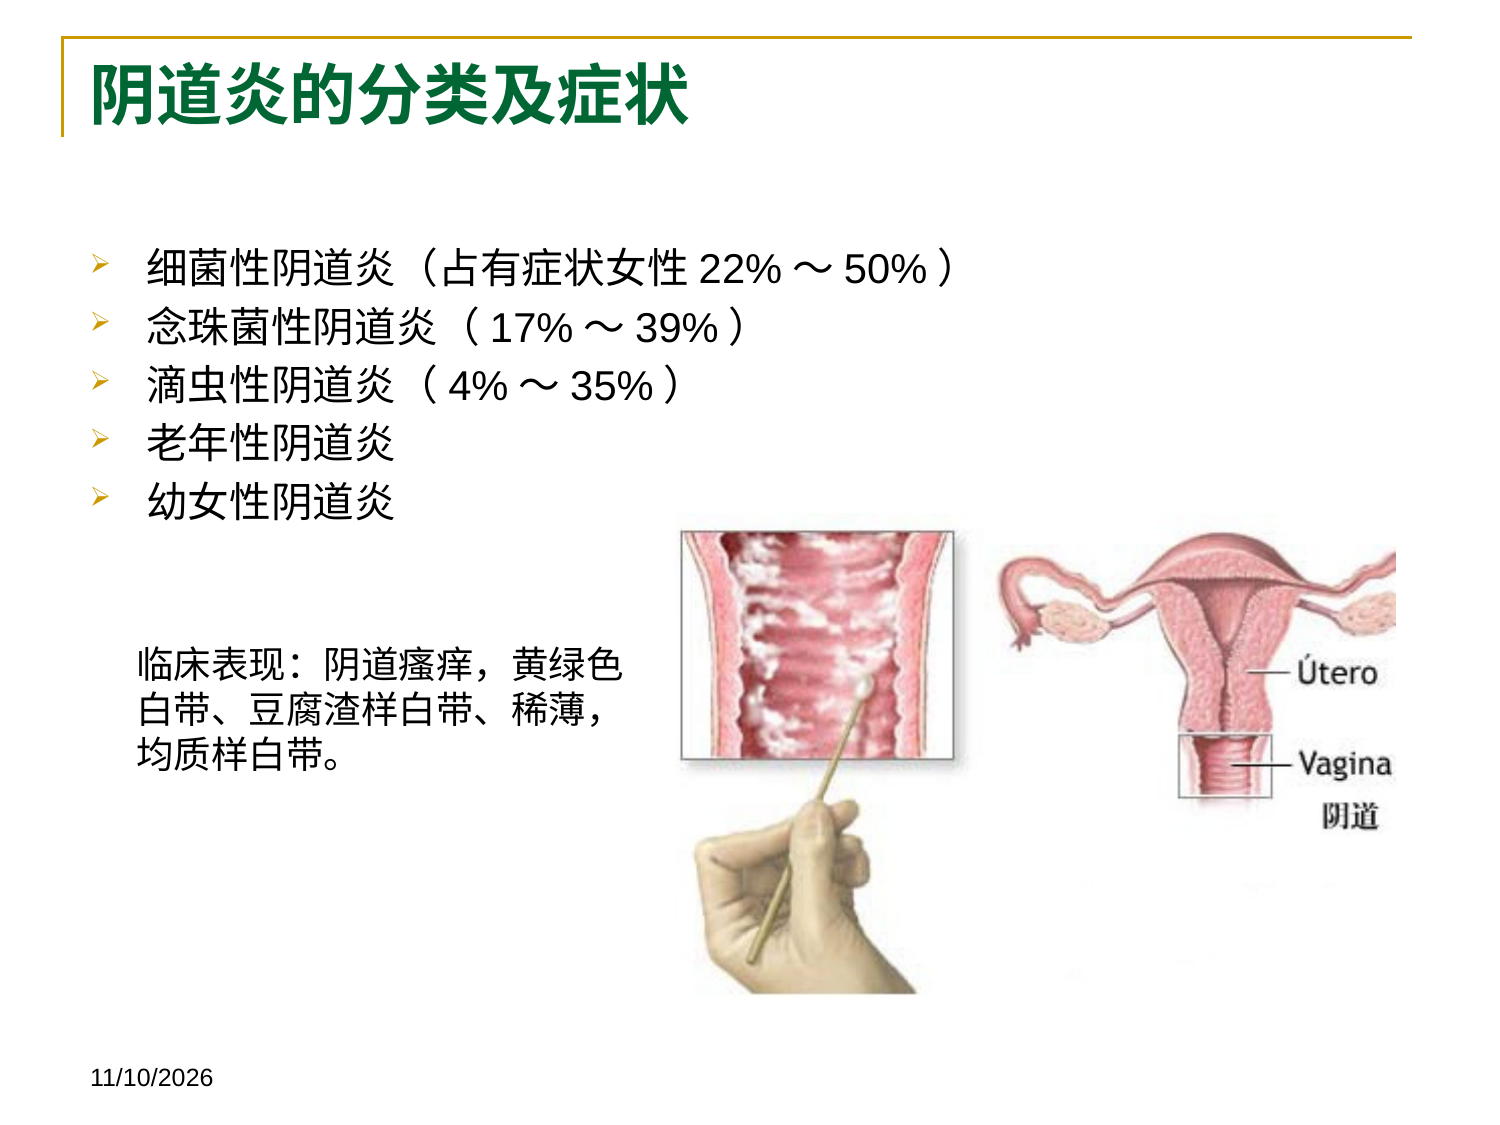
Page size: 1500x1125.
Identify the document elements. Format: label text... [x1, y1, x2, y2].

title 阴道炎的分类及症状 [74, 45, 1426, 163]
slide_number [74, 1023, 373, 1100]
list 细菌性阴道炎（占有症状女性22%～50%） 念珠菌性阴道炎（17%～39%） 滴虫性阴道炎（4%～35%） 老年性阴道炎 幼女性阴道炎 [74, 234, 1426, 554]
text_box 临床表现：阴道瘙痒，黄绿色白带、豆腐渣样白带、稀薄，均质样白带。 [121, 633, 670, 784]
picture [675, 513, 1396, 1055]
